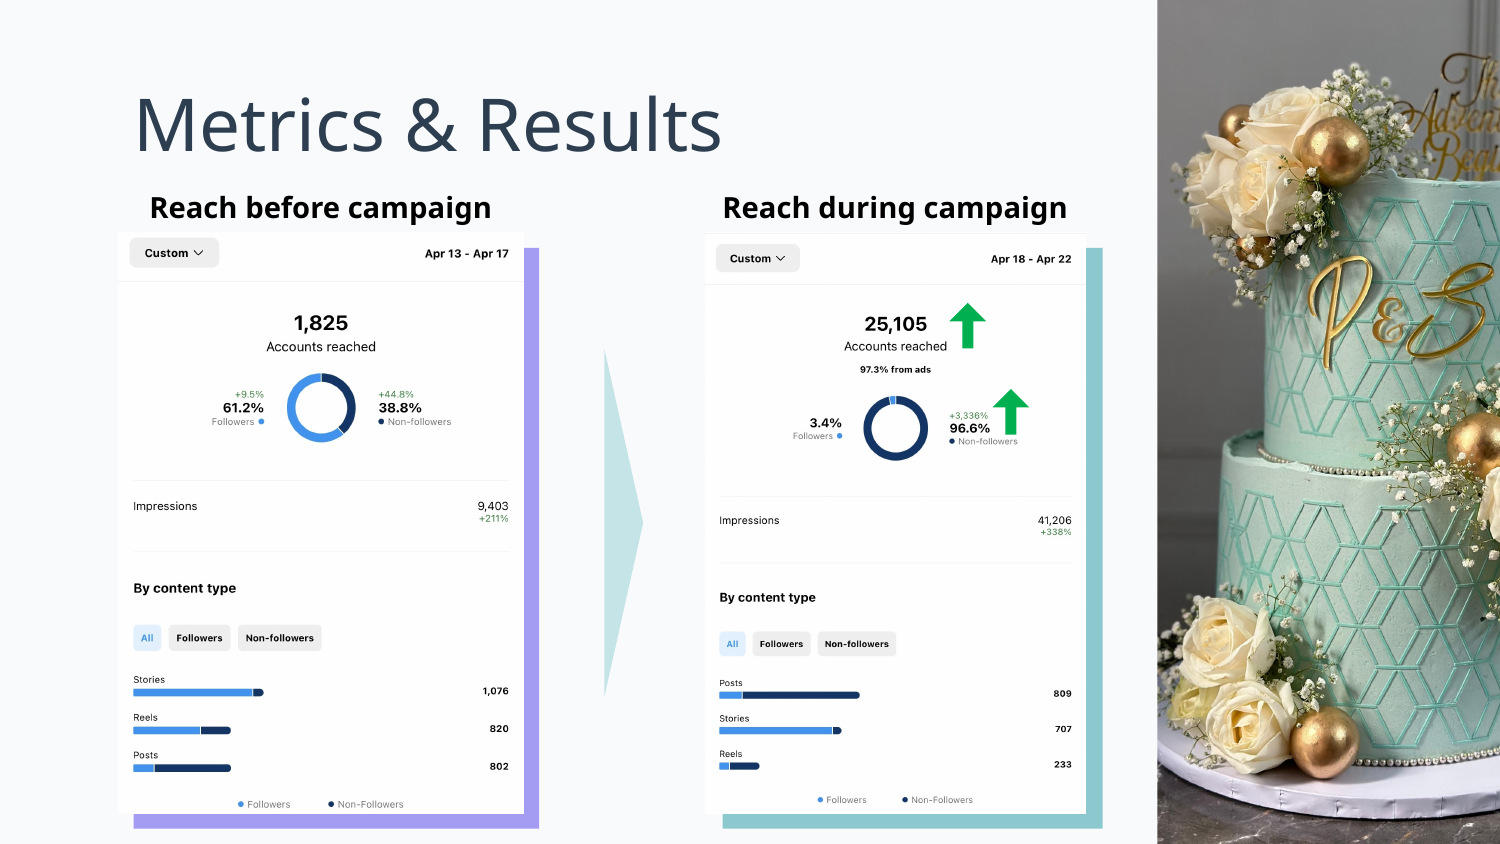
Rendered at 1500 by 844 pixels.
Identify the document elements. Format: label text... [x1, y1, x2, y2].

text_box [705, 181, 1086, 814]
picture [1157, 0, 1500, 844]
title Metrics & Results [118, 87, 1151, 167]
text_box [132, 246, 541, 831]
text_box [117, 181, 524, 814]
text_box [602, 346, 646, 700]
text_box [721, 246, 1105, 831]
